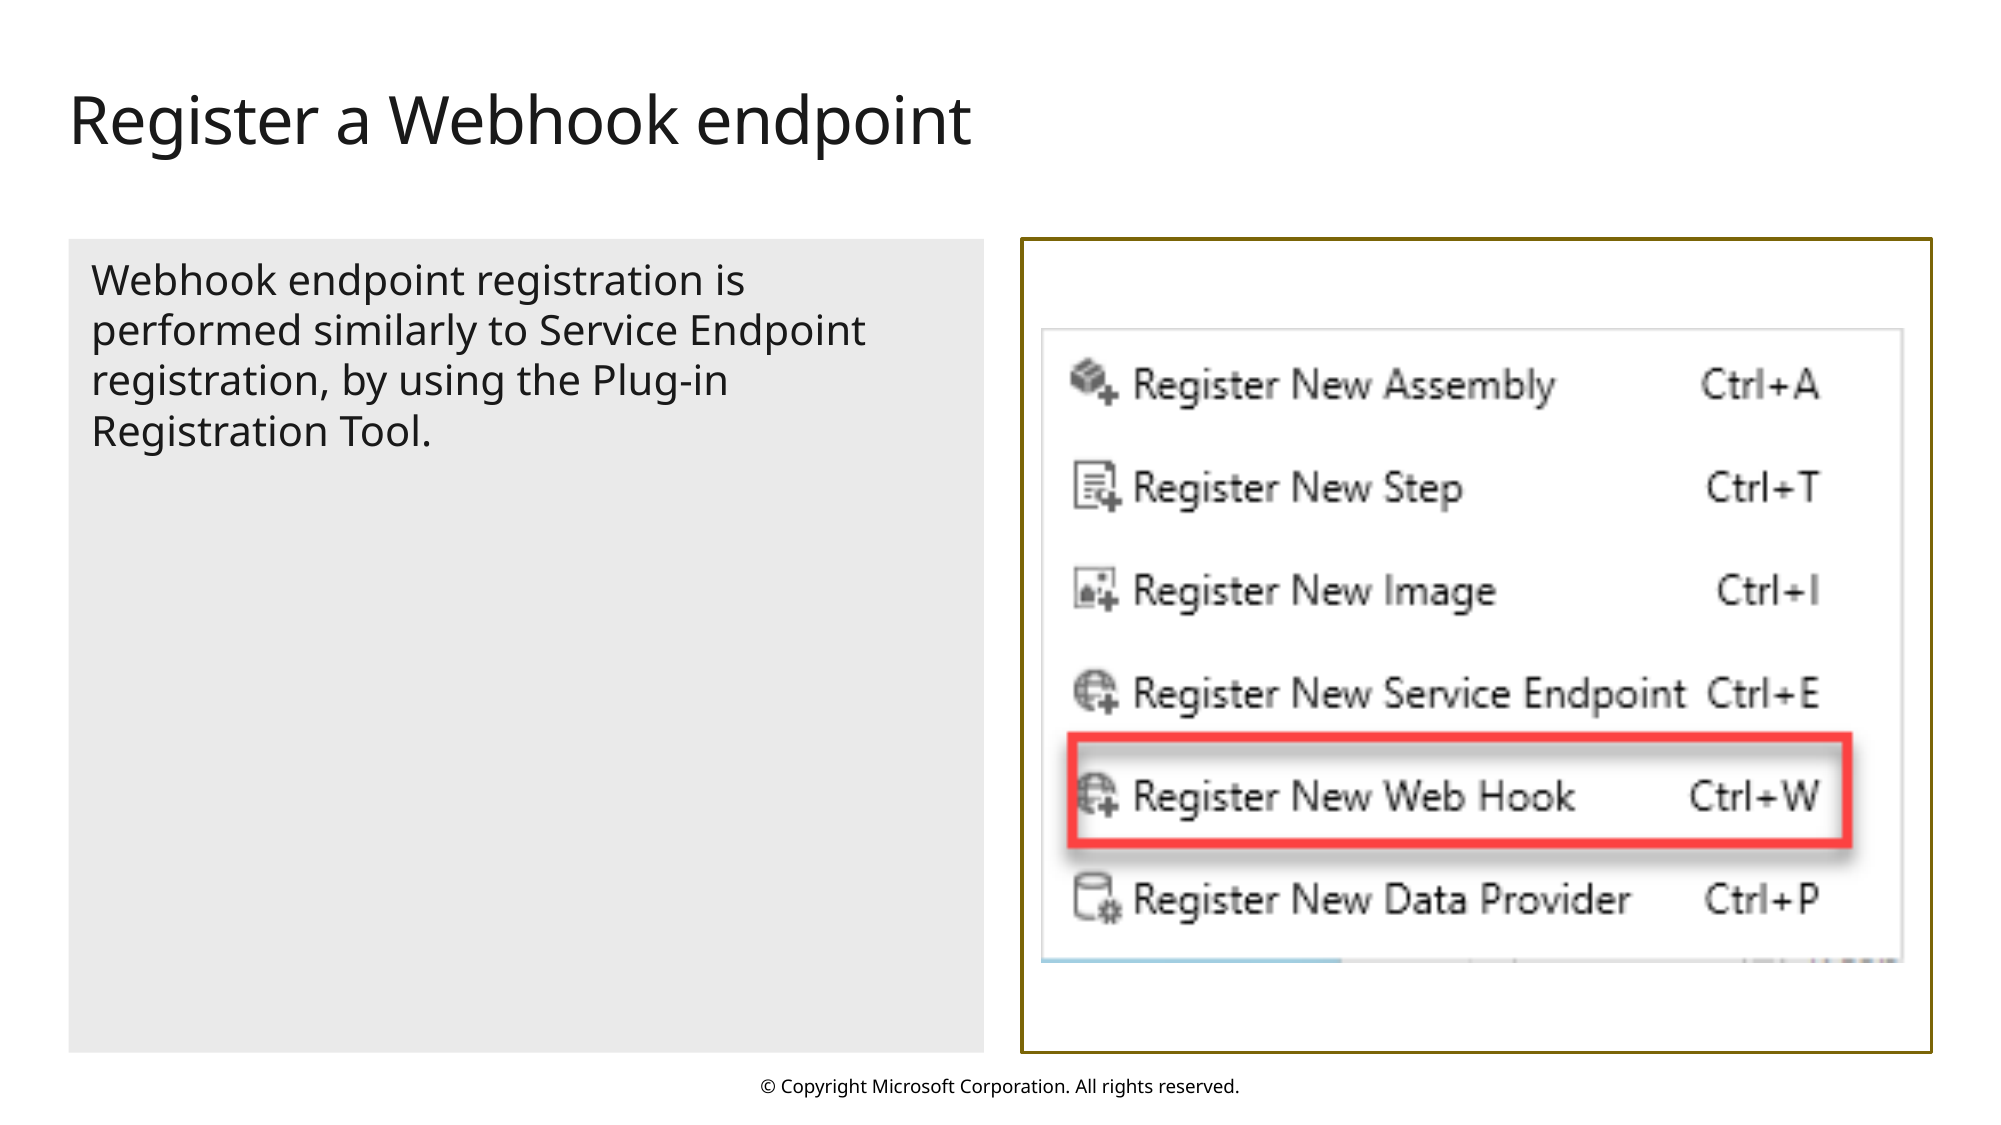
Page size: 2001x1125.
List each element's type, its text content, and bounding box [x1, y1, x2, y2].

list Webhook endpoint registration is performed similarly to Service Endpoint registration, by using the Plug-in Registration Tool. [68, 238, 984, 1053]
title Register a Webhook endpoint [68, 72, 1932, 192]
picture [1041, 328, 1912, 963]
